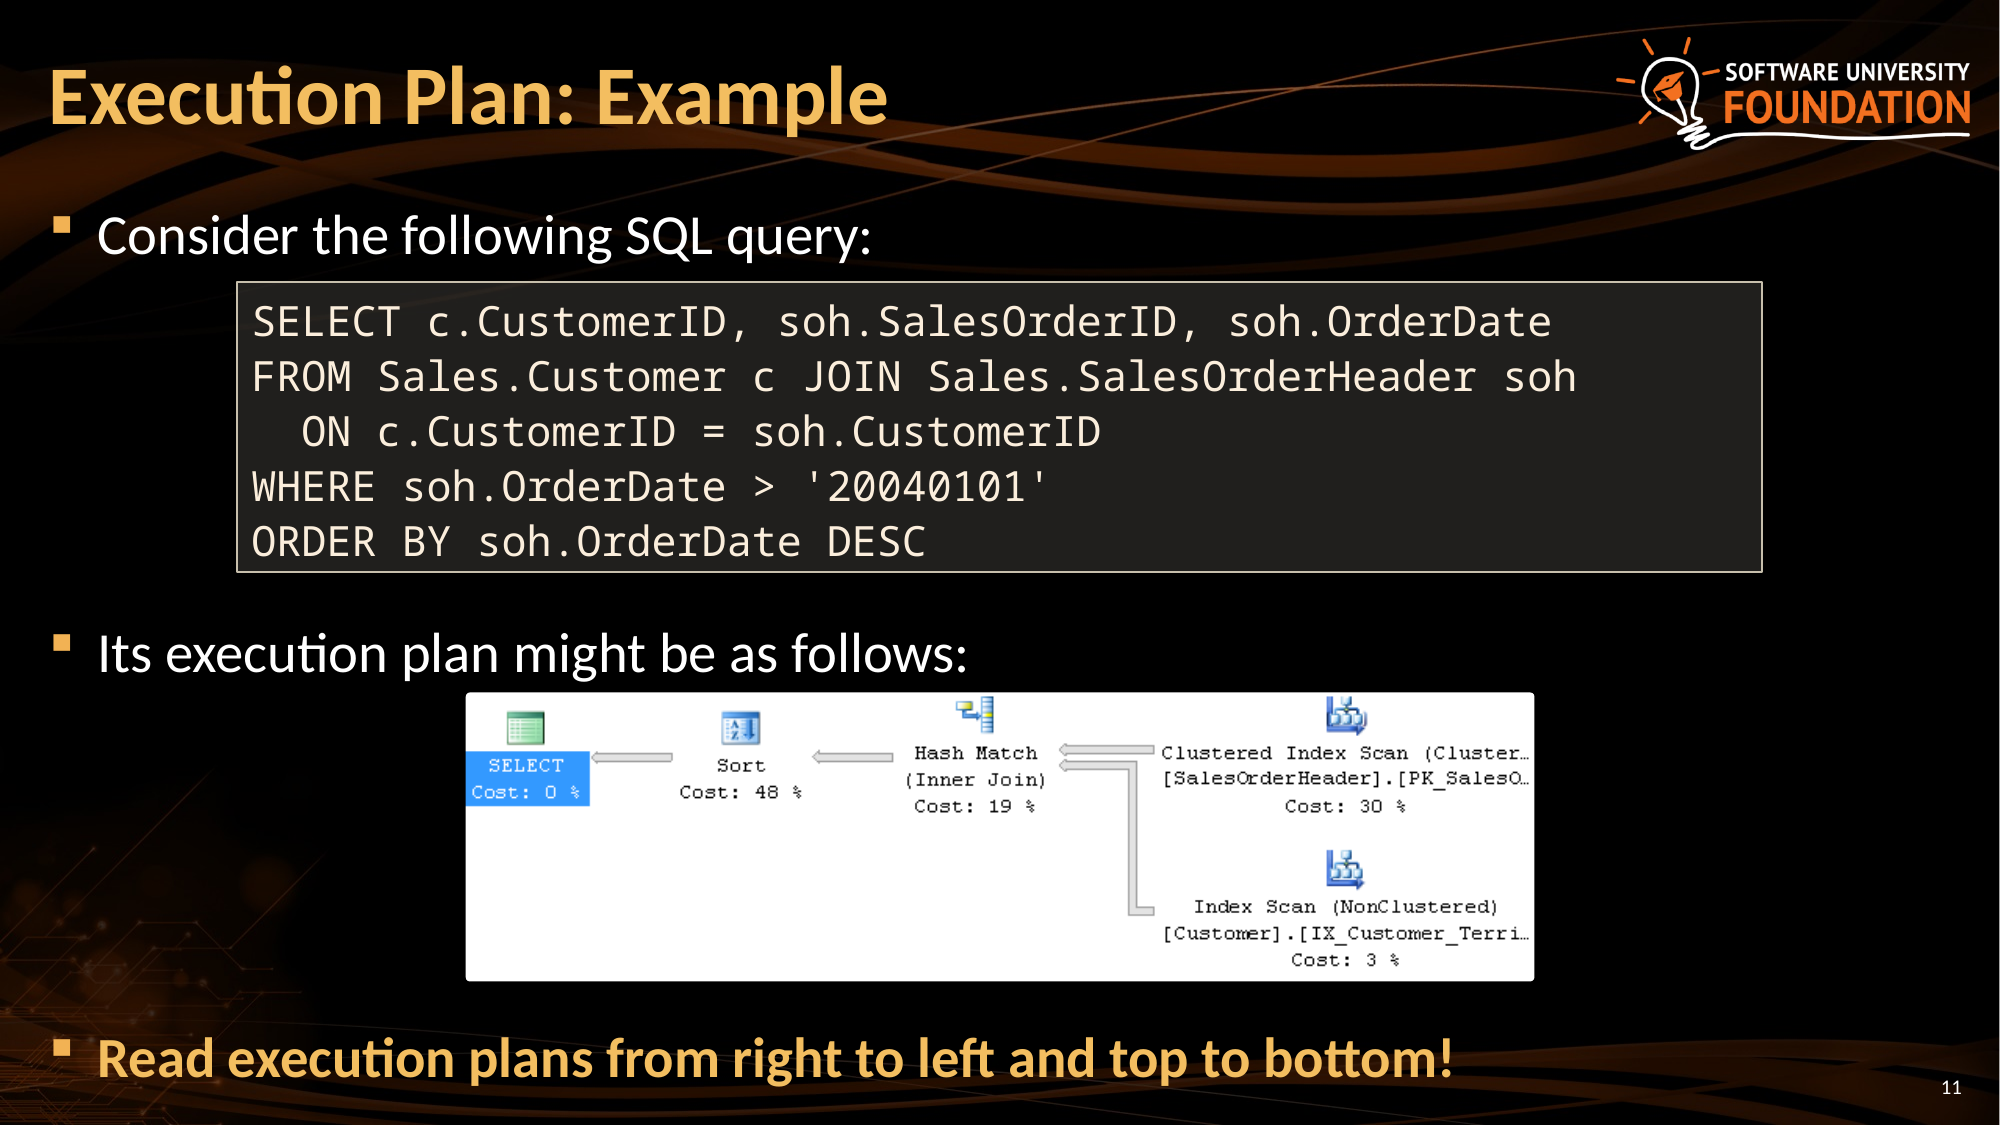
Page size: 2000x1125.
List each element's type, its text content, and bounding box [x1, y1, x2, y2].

text_box SELECT c.CustomerID, soh.SalesOrderID, soh.OrderDate FROM Sales.Customer c JOIN Sales.SalesOrderHeader soh ON c.CustomerID = soh.CustomerID WHERE soh.OrderDate > '20040101' ORDER BY soh.OrderDate DESC [236, 282, 1763, 572]
list Consider the following SQL query: Its execution plan might be as follows: Read execution plans from right to left and top to bottom! [31, 188, 1968, 1103]
slide_number 11 [1897, 1070, 1968, 1103]
title Execution Plan: Example [30, 6, 1602, 189]
picture [0, 0, 2000, 1125]
